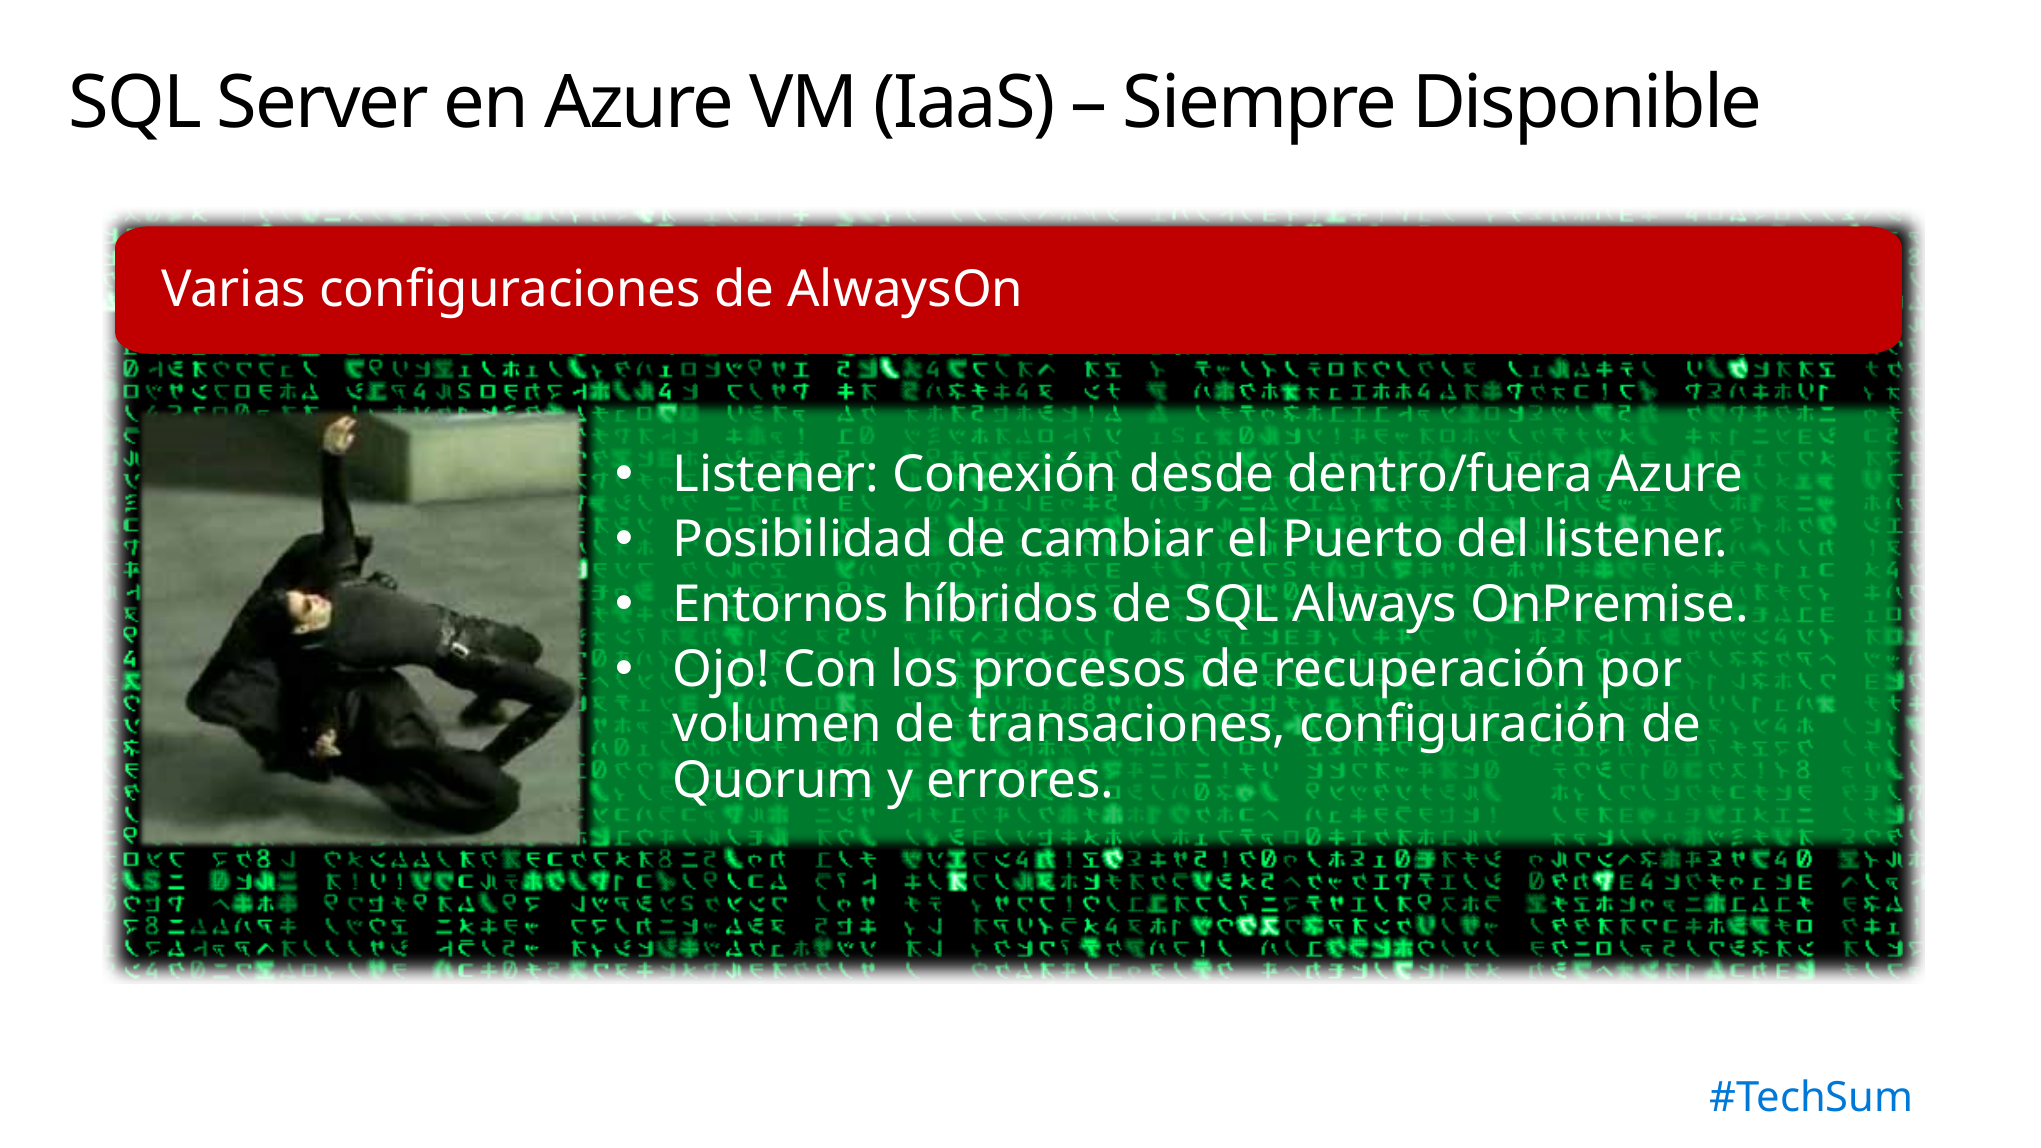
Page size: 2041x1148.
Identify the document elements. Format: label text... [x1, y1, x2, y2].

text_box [114, 226, 1903, 849]
picture [101, 207, 1925, 985]
title SQL Server en Azure VM (IaaS) – Siempre Disponible [45, 48, 1996, 199]
